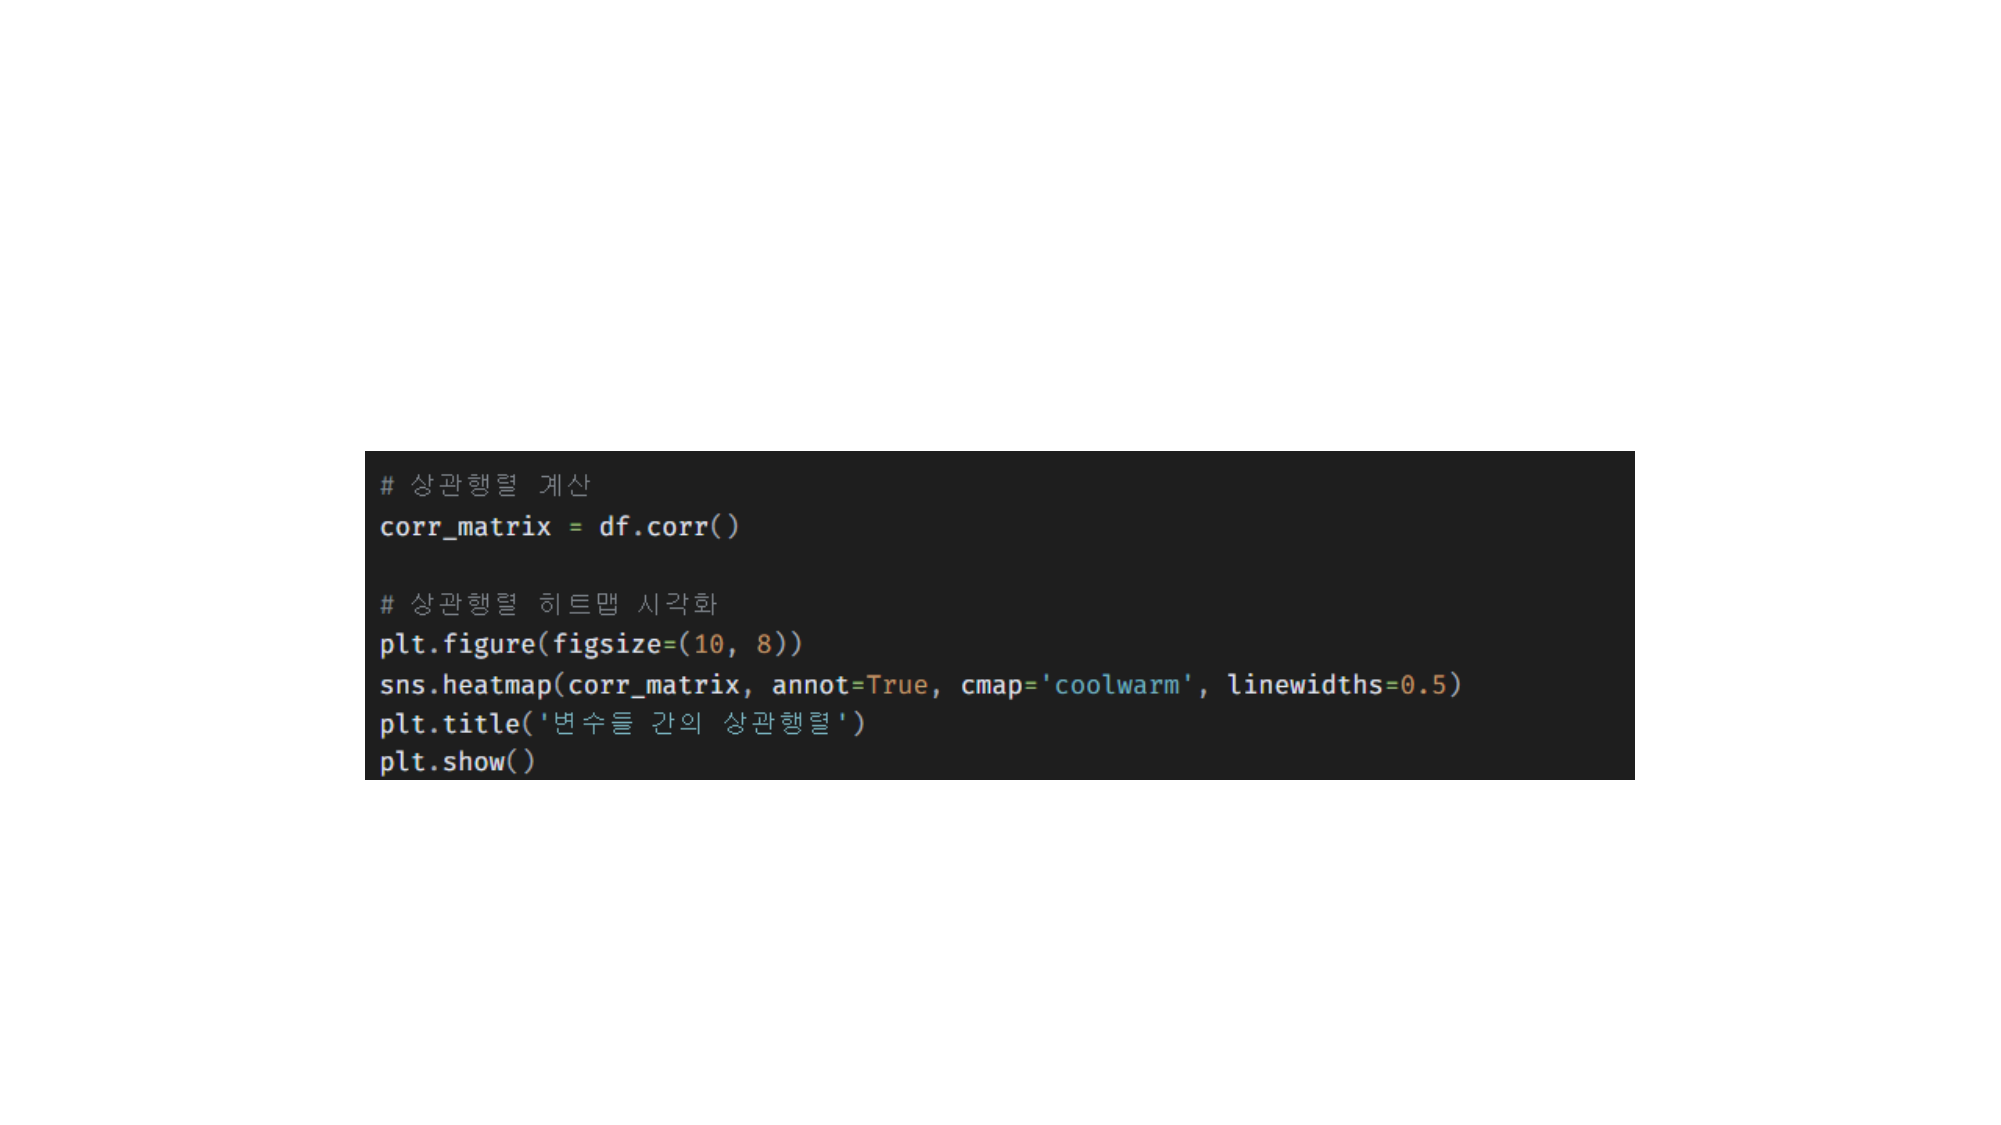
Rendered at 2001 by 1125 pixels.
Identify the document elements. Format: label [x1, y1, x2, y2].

picture [365, 450, 1635, 781]
